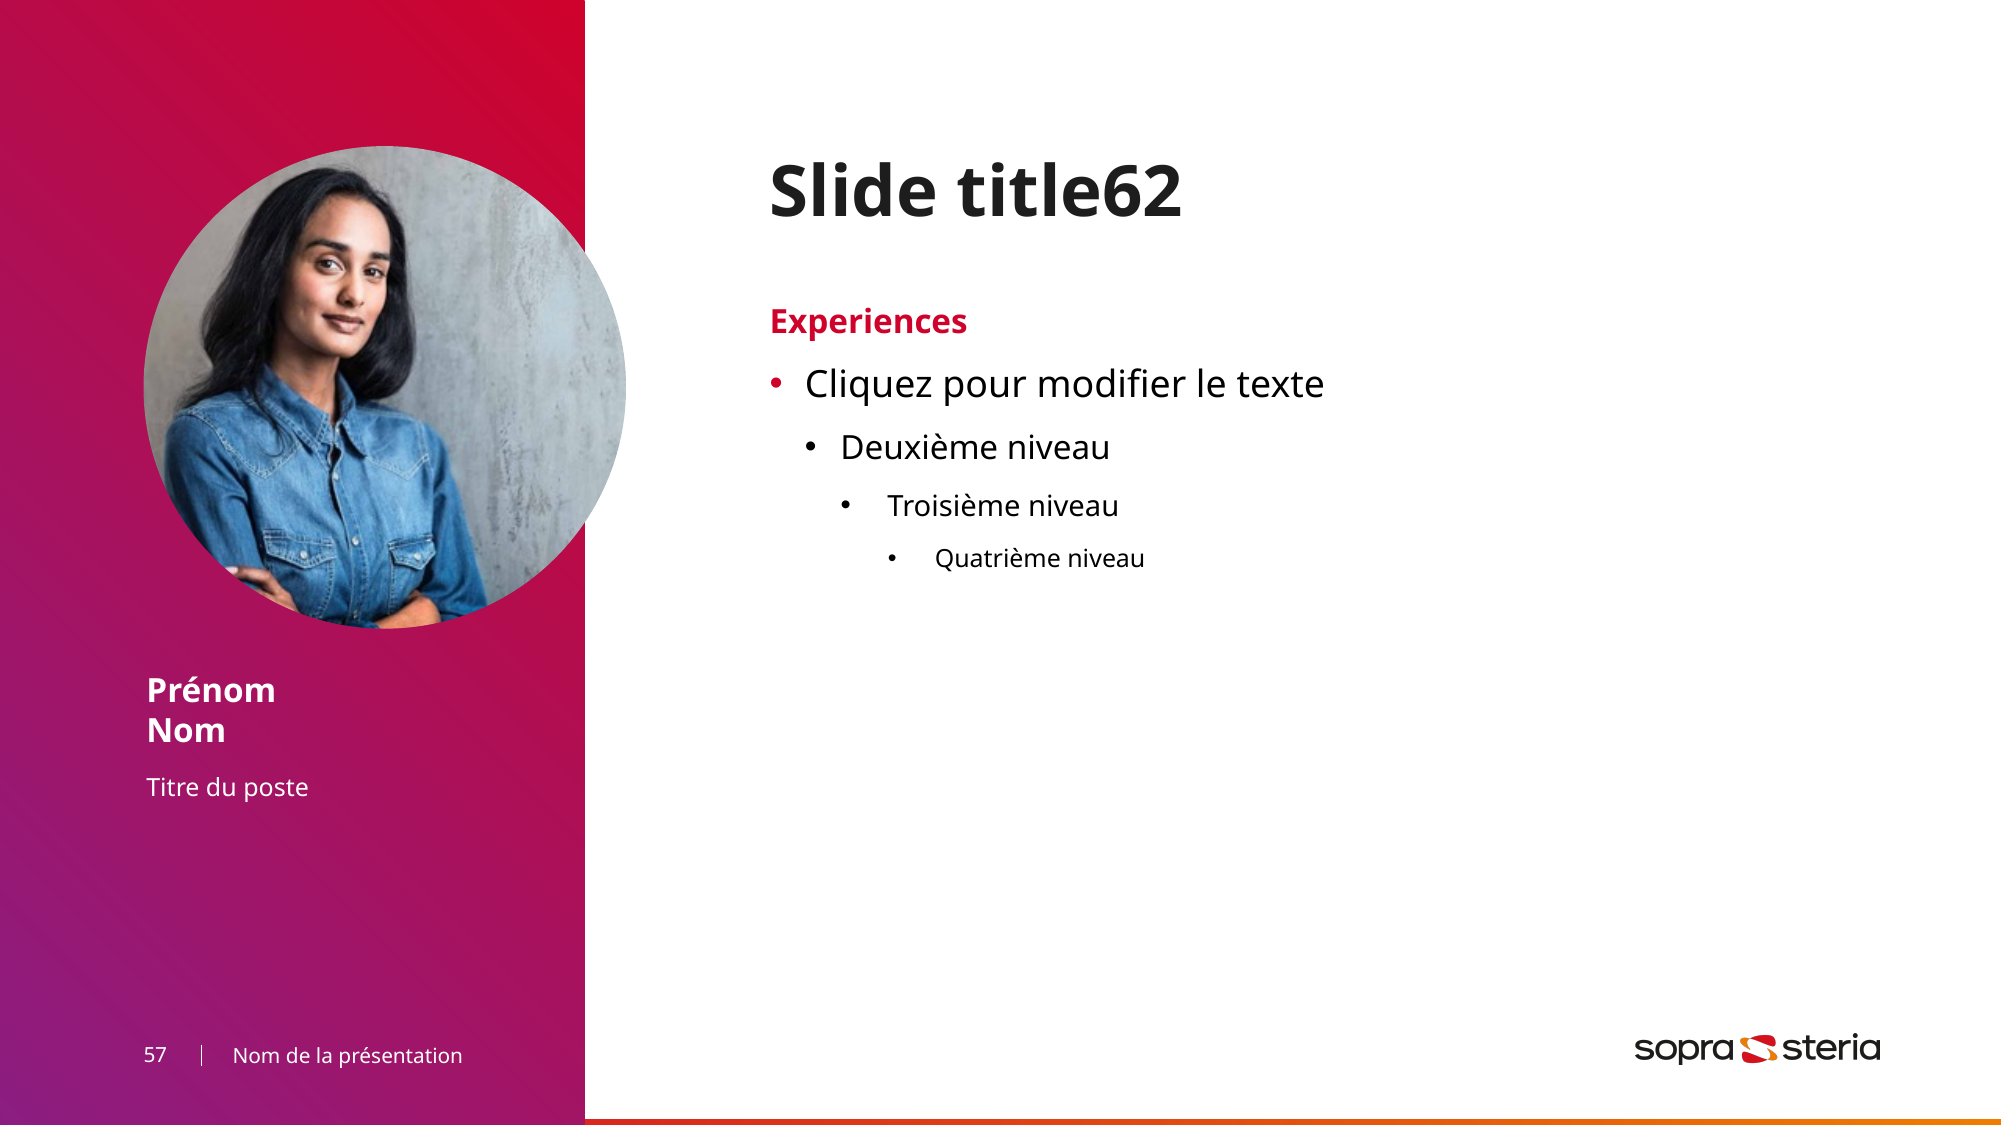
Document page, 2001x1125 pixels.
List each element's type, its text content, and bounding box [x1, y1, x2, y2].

list Cliquez pour modifier le texte Deuxième niveau Troisième niveau Quatrième niveau [769, 360, 1880, 585]
list Titre du poste [146, 771, 535, 846]
list Prénom Nom [146, 668, 535, 761]
picture [143, 146, 627, 629]
picture [1635, 1033, 1880, 1065]
title Slide title62 [769, 154, 1857, 233]
list Experiences [769, 299, 1857, 342]
footer Nom de la présentation [232, 1042, 807, 1068]
